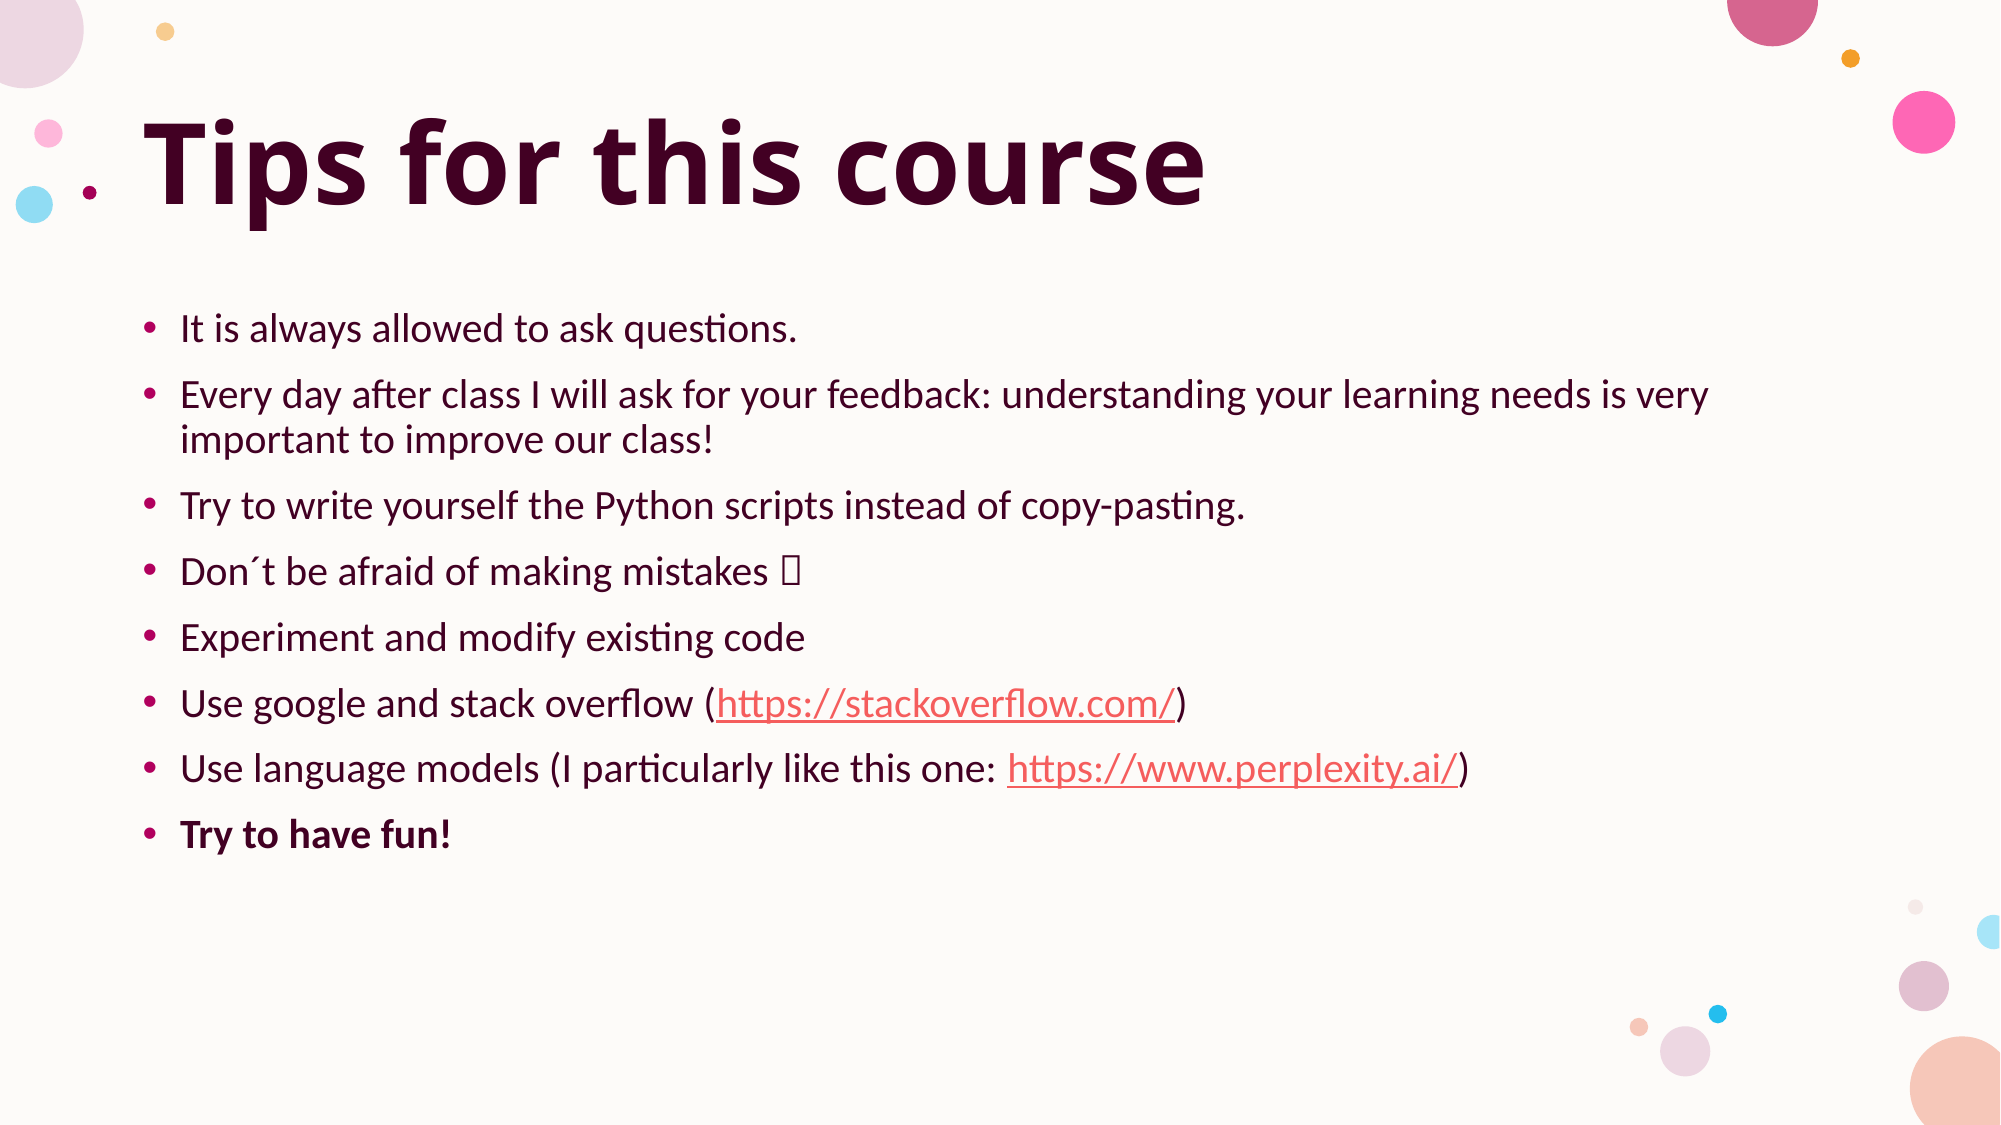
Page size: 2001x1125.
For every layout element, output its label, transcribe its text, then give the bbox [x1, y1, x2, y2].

title Tips for this course [127, 59, 1877, 278]
list It is always allowed to ask questions. Every day after class I will ask for your feedback: understanding your learning needs is very important to improve our class! Try to write yourself the Python scripts instead of copy-pasting. Don´t be afraid of making mistakes  Experiment and modify existing code Use google and stack overflow (https://stackoverflow.com/) Use language models (I particularly like this one: https://www.perplexity.ai/) Try to have fun! [127, 299, 1877, 1014]
